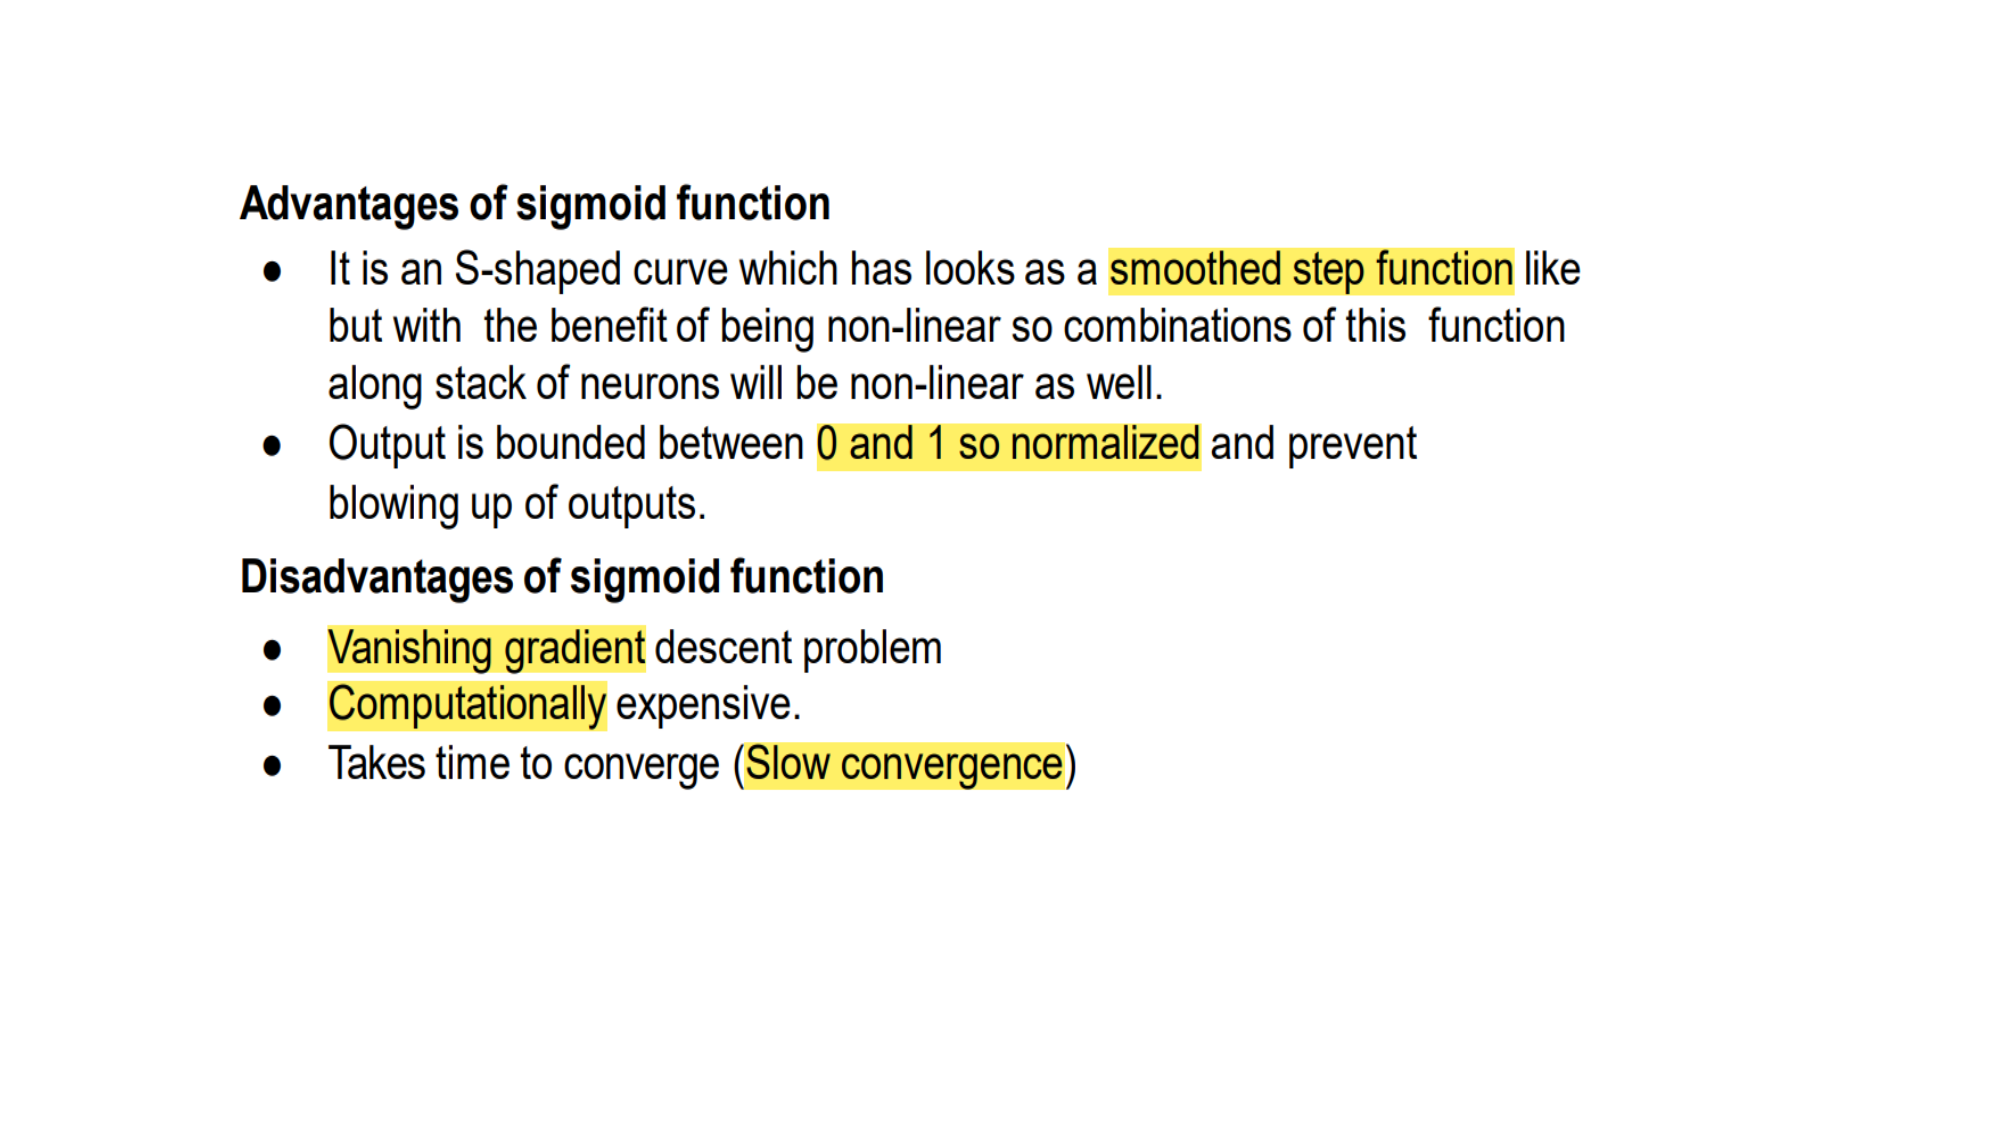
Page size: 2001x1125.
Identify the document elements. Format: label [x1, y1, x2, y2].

picture [184, 138, 1607, 835]
